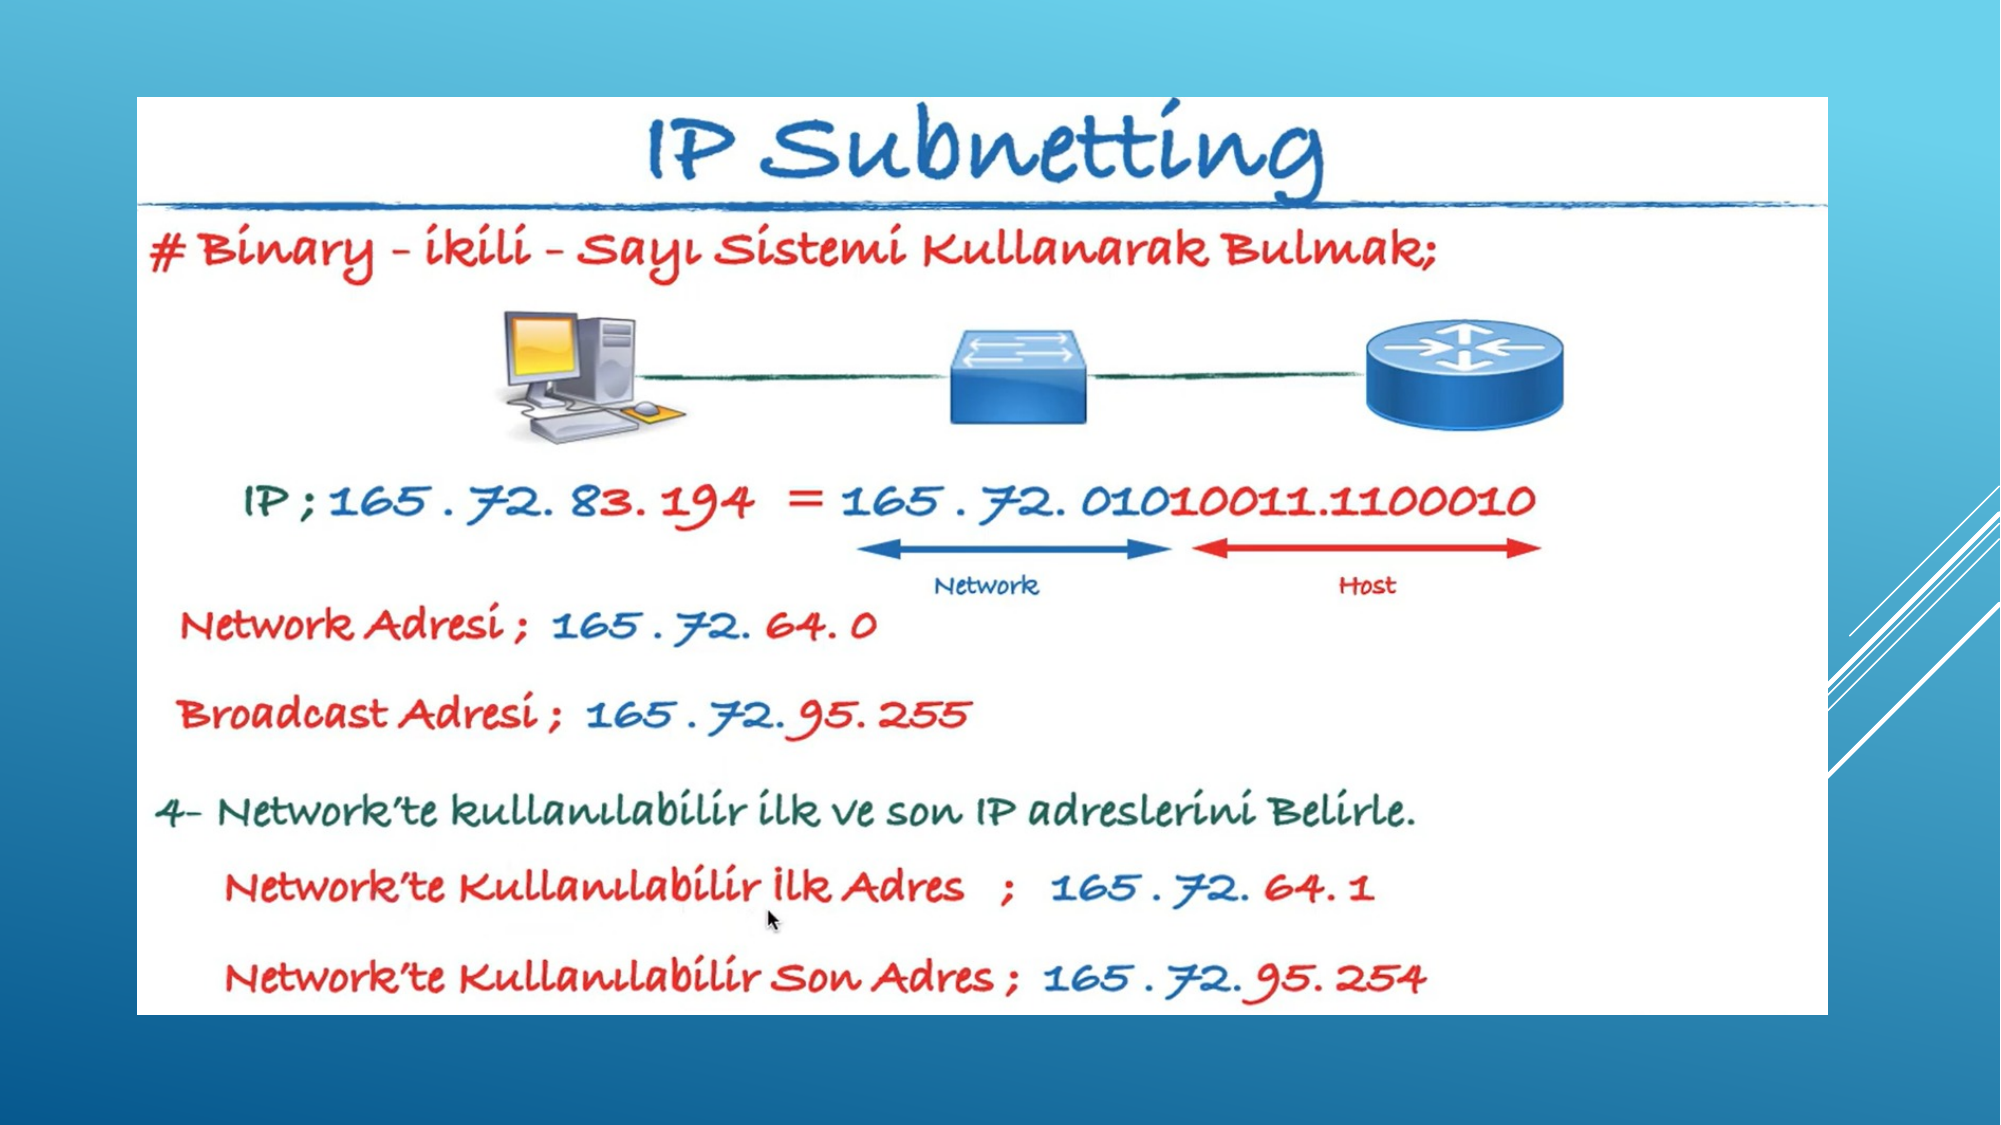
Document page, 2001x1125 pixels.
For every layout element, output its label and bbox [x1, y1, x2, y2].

list [137, 97, 1828, 1015]
